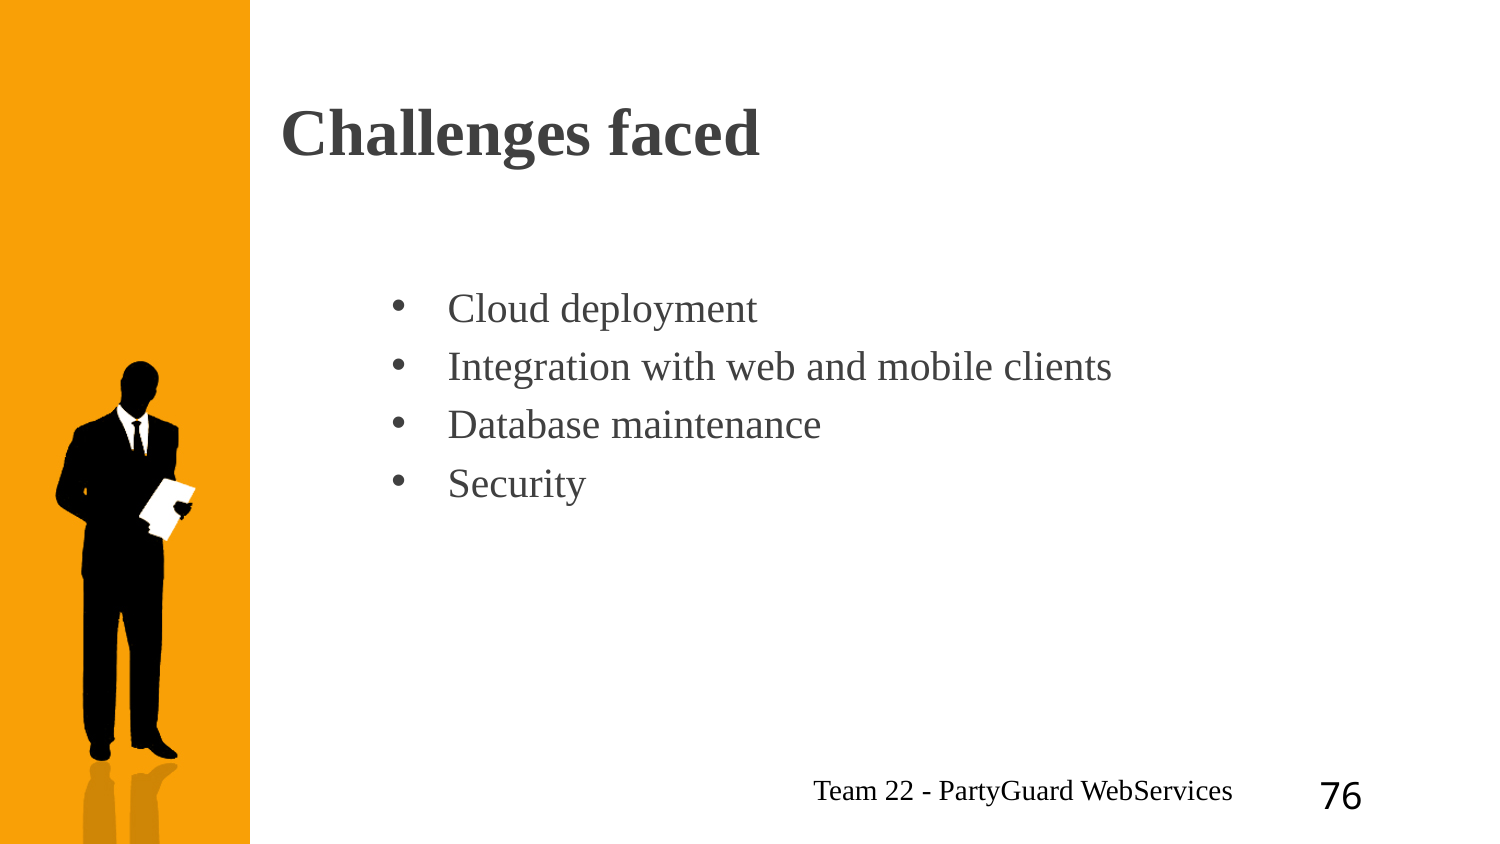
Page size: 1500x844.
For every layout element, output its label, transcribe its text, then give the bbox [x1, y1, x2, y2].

title Challenges faced [265, 55, 1500, 201]
text_box Team 22 - PartyGuard WebServices [798, 764, 1249, 815]
picture [0, 0, 1500, 844]
list Cloud deployment Integration with web and mobile clients Database maintenance Security [326, 273, 1461, 765]
text_box 76 [1304, 764, 1378, 825]
